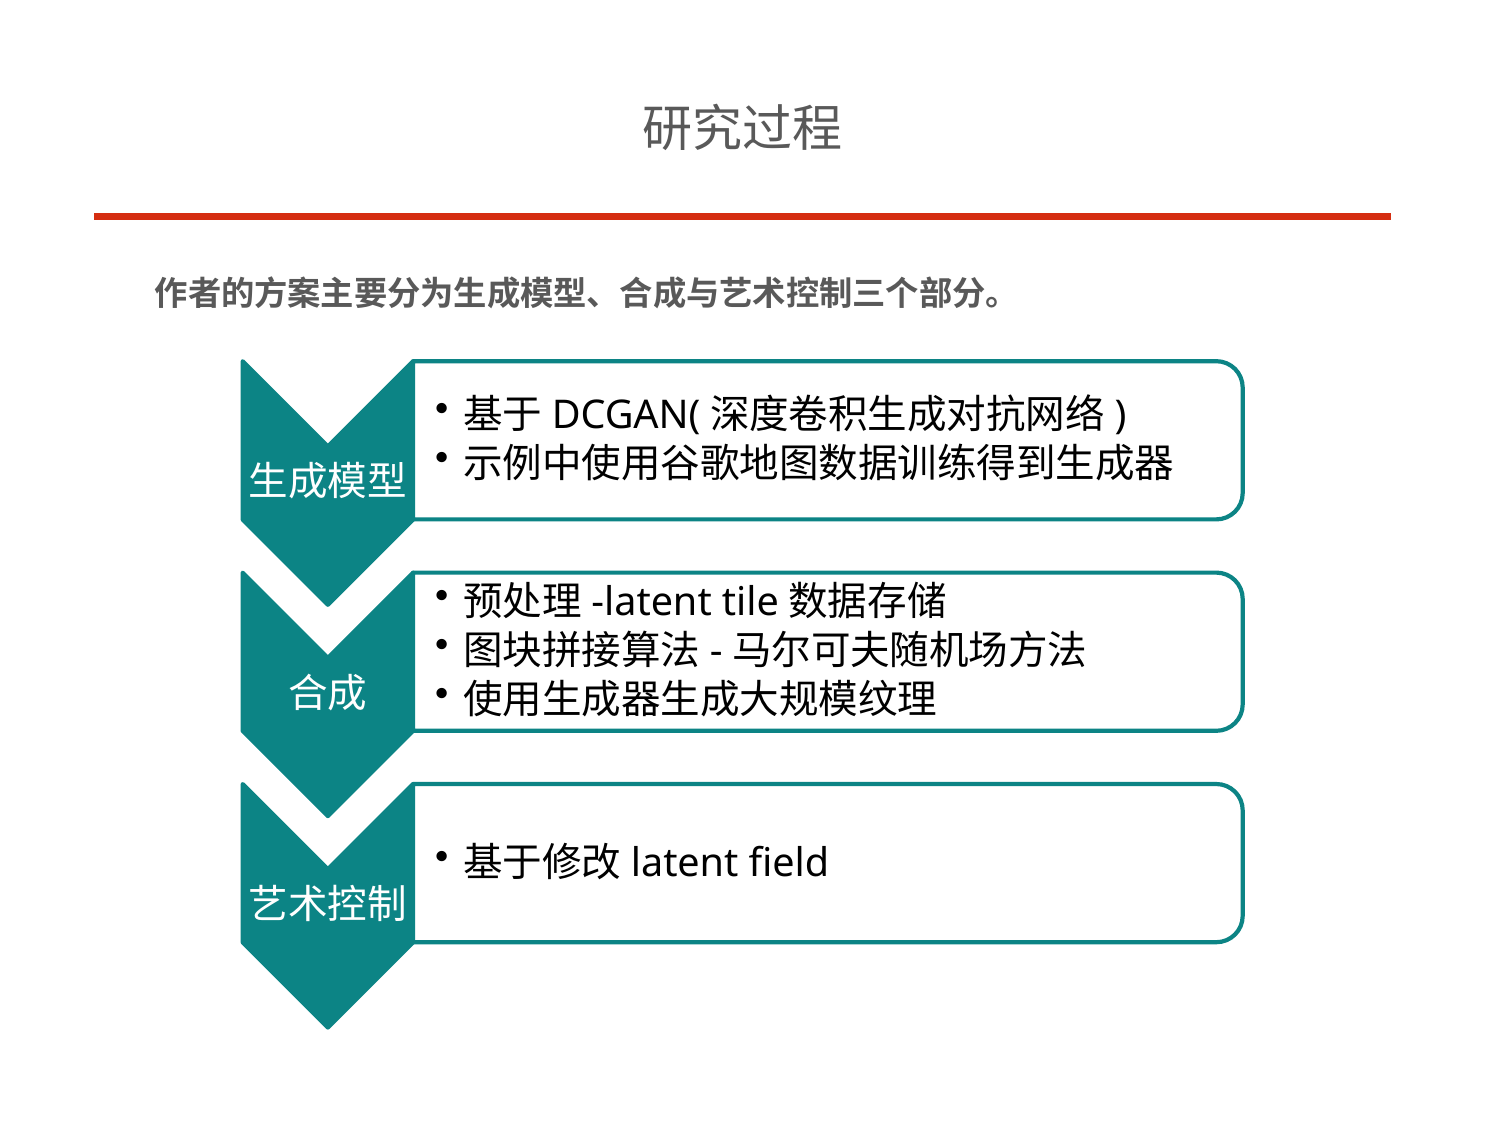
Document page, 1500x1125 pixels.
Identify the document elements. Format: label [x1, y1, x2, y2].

text_box [93, 89, 1406, 359]
text_box [242, 360, 1243, 1028]
